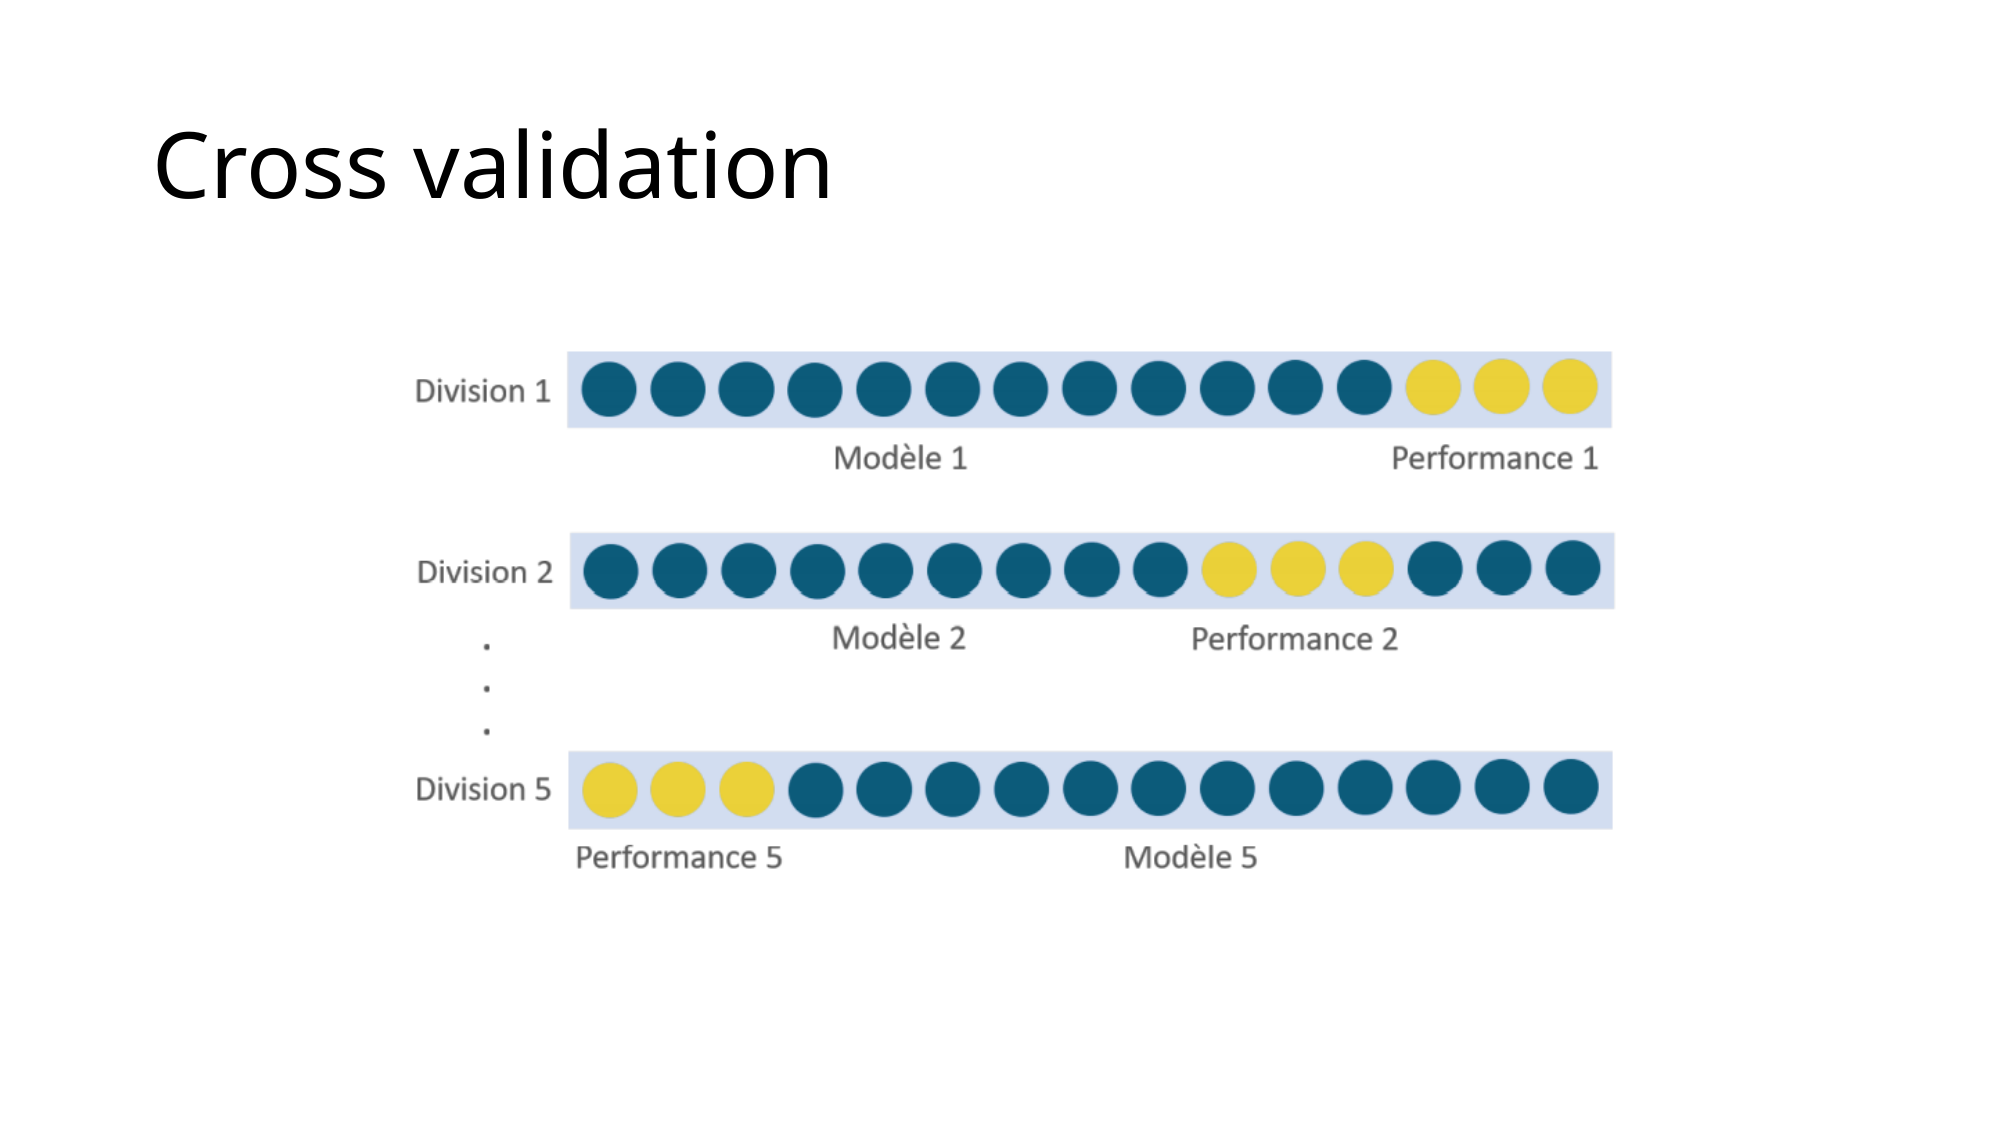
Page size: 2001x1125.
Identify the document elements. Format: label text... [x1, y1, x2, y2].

title Cross validation [137, 59, 1863, 278]
picture [311, 299, 1689, 920]
